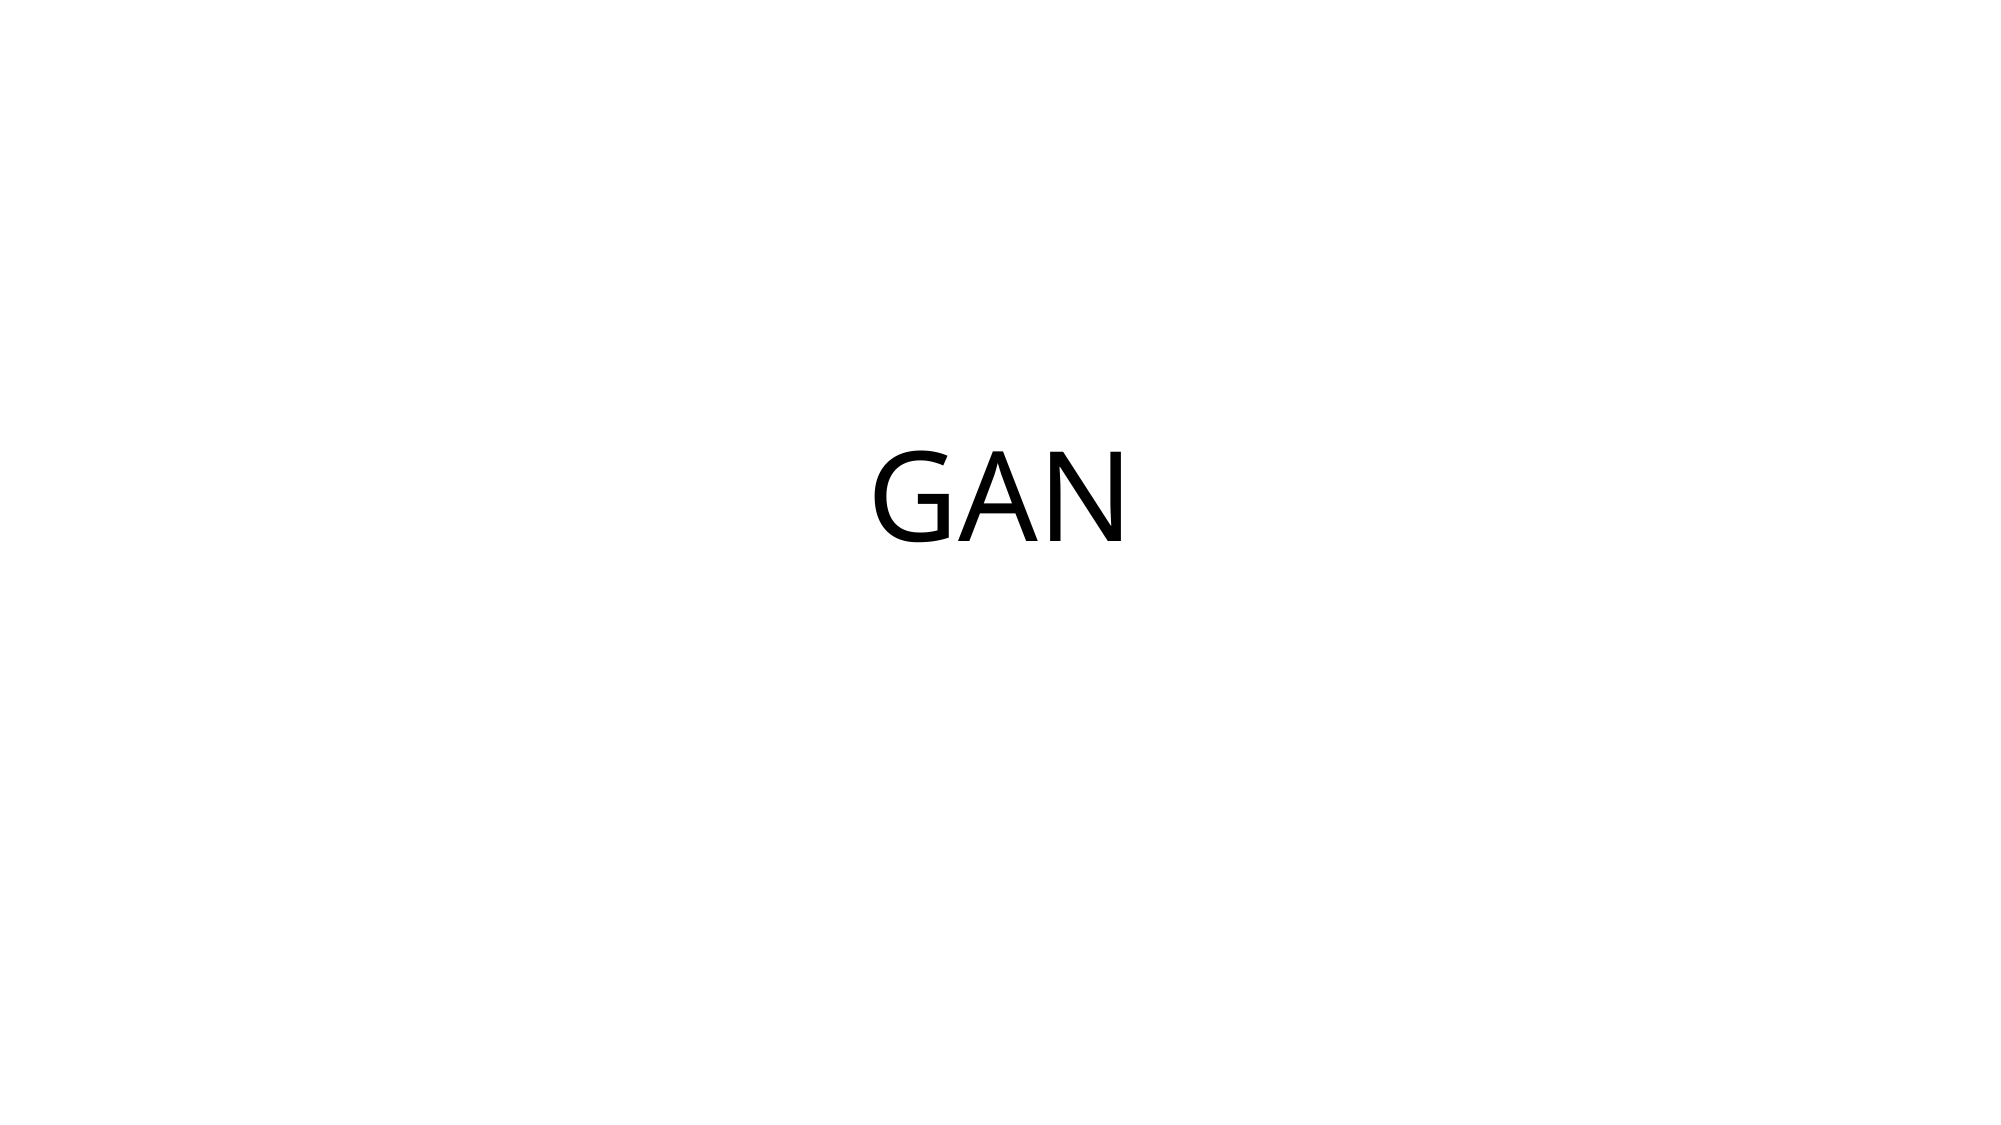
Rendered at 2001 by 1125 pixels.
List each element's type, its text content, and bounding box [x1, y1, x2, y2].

title GAN [249, 184, 1750, 576]
